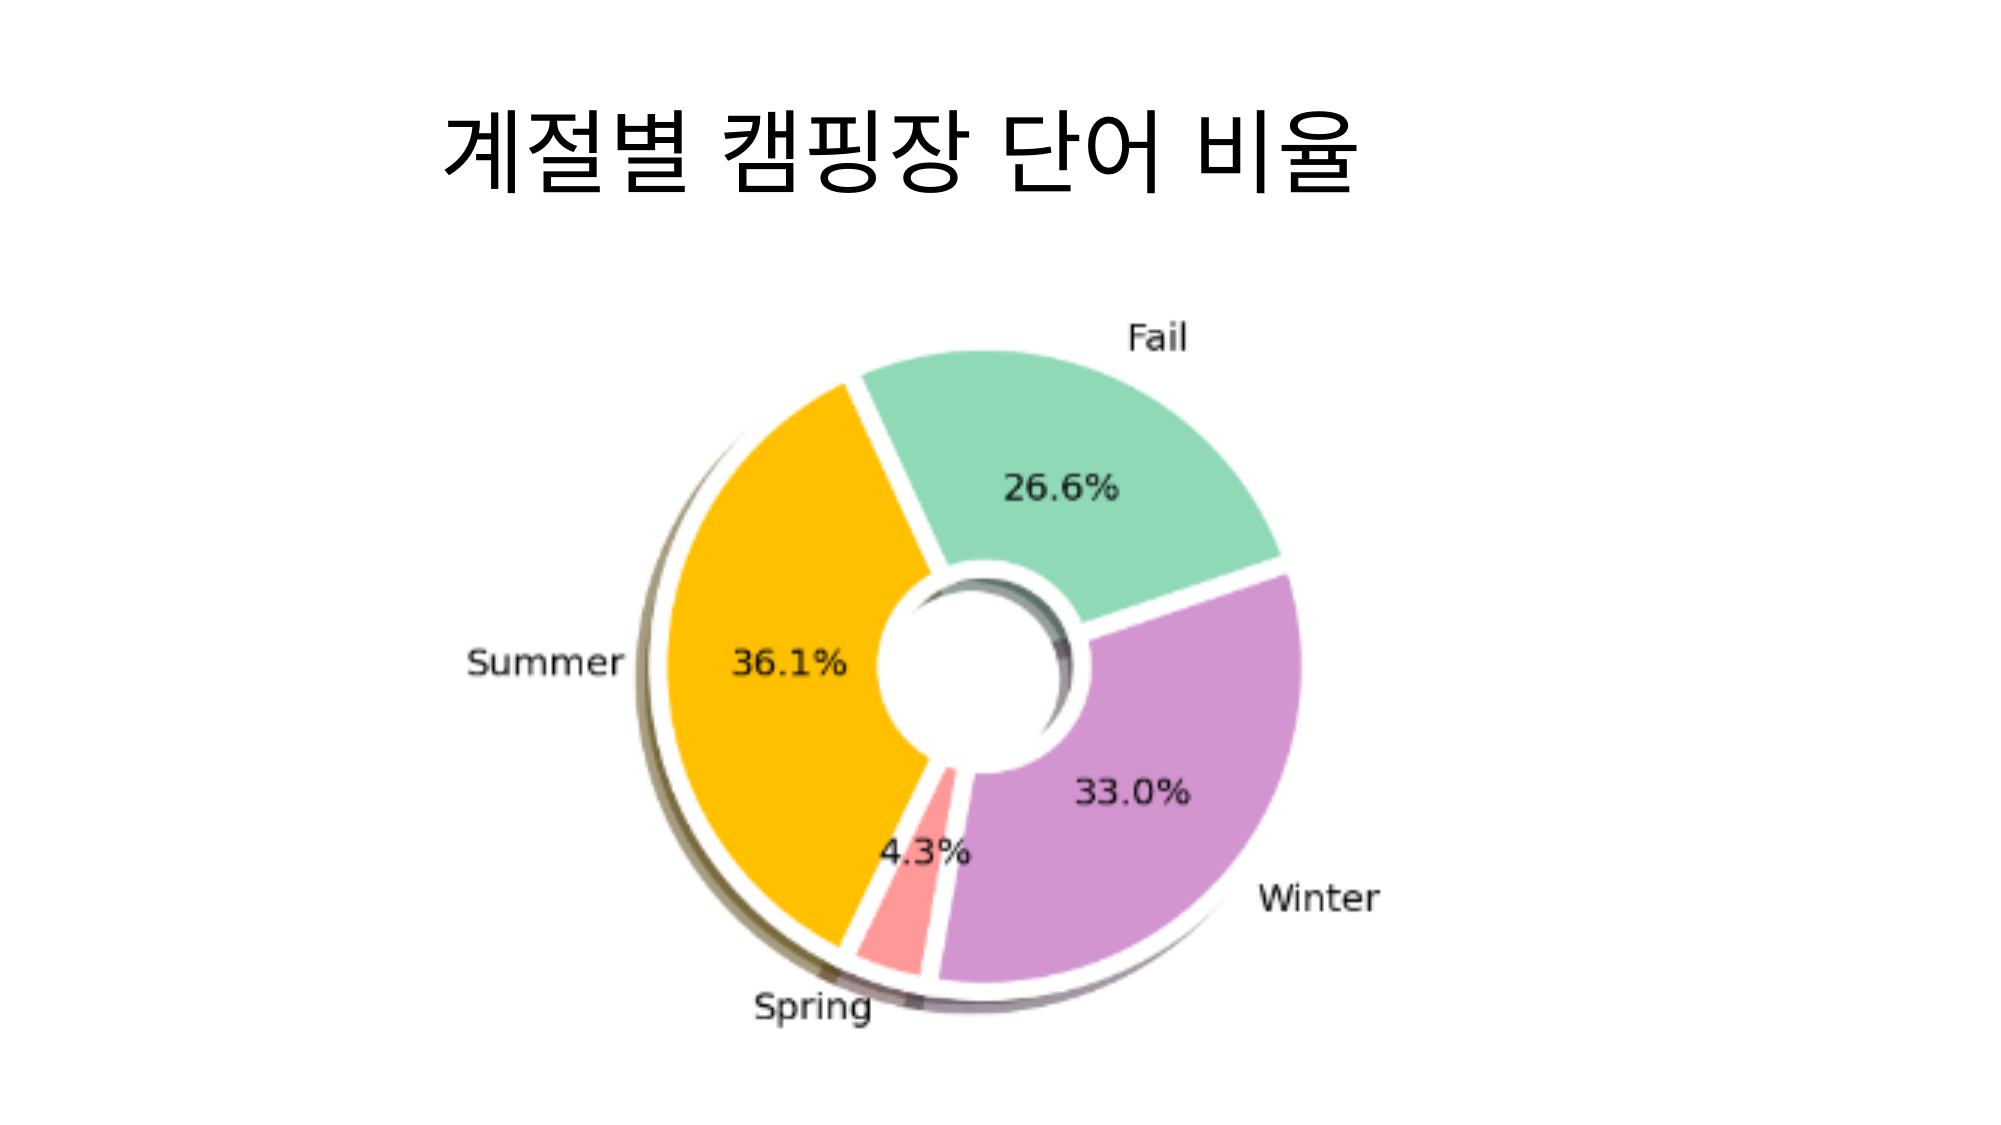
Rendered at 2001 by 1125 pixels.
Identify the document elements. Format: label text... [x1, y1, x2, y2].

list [460, 265, 1396, 1053]
title 계절별 캠핑장 단어 비율 [425, 47, 1502, 266]
